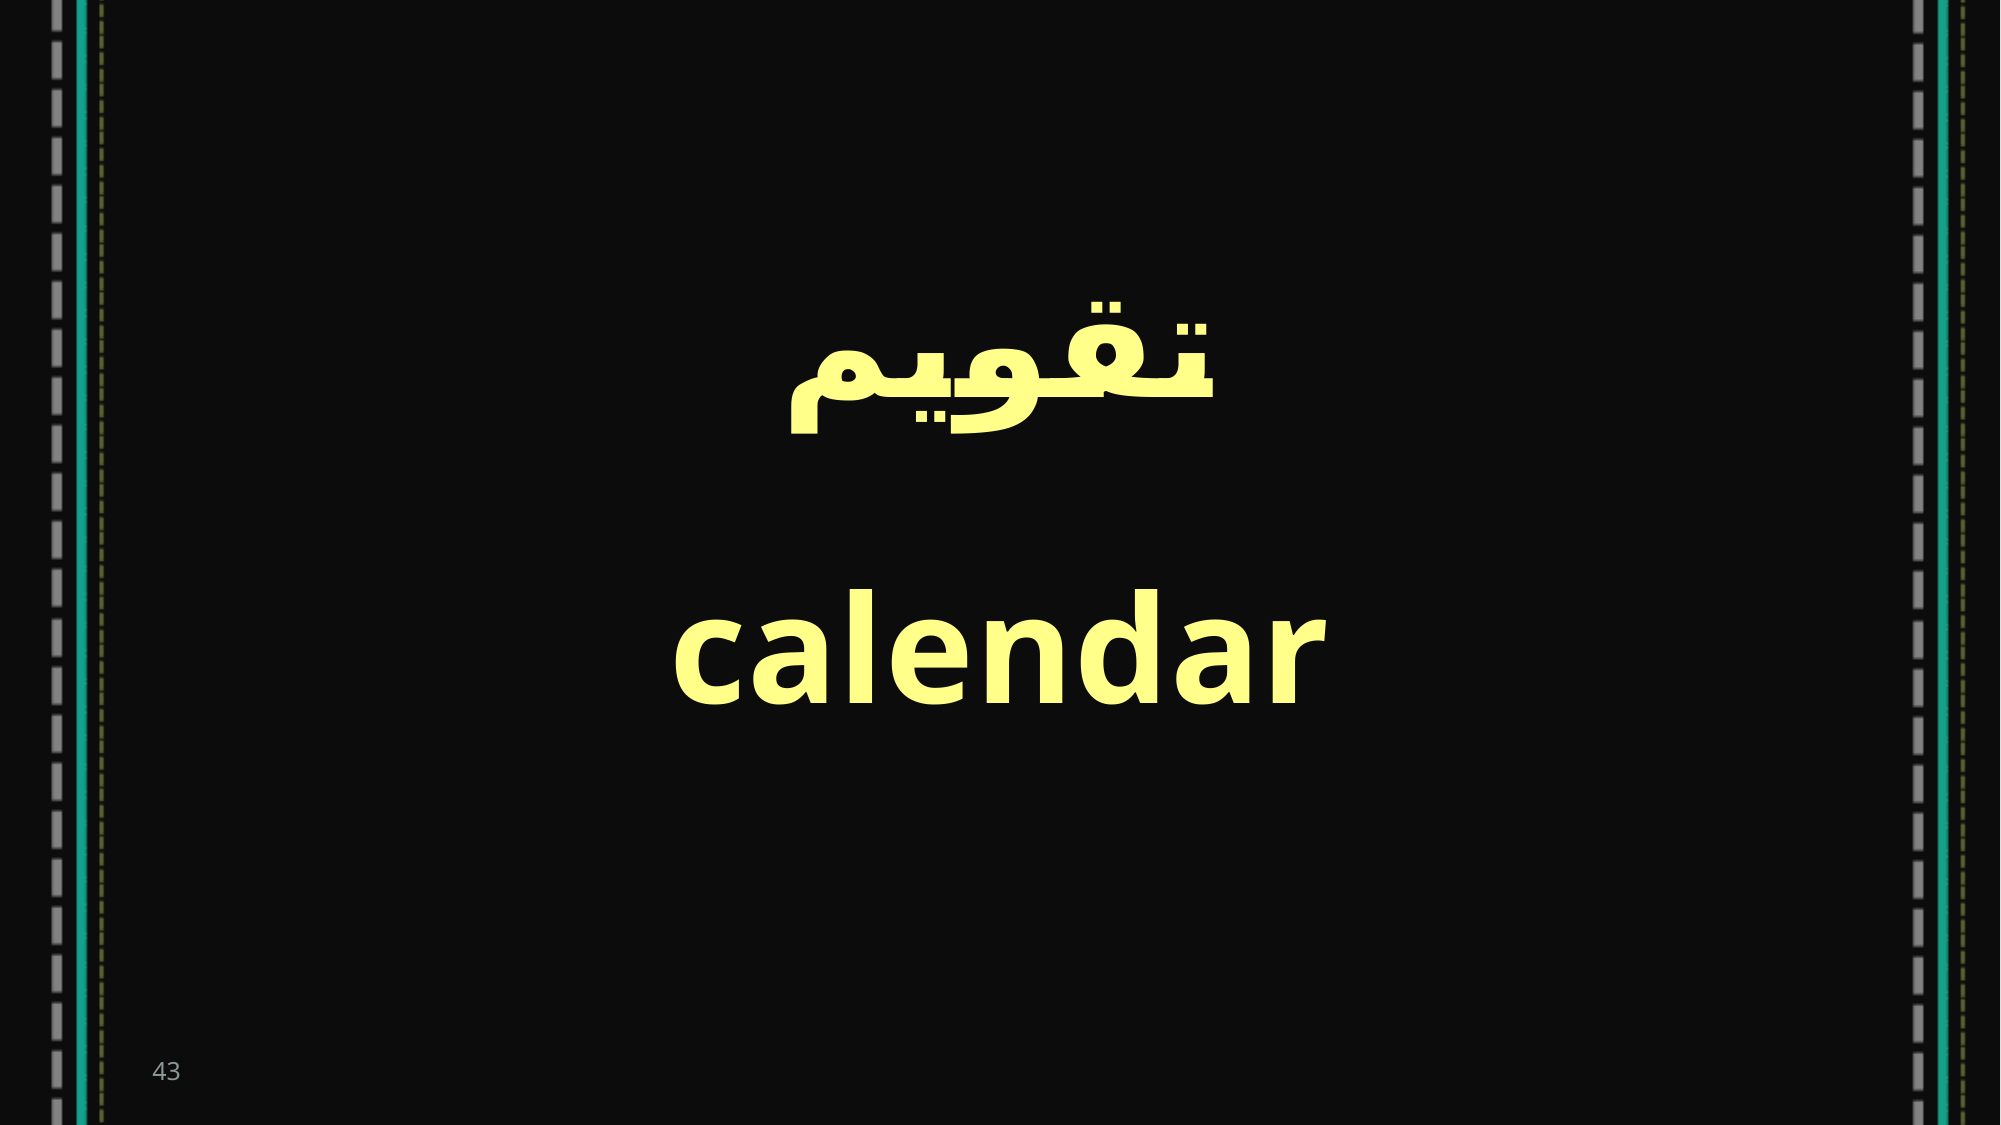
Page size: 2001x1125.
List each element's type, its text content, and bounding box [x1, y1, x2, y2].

title تقويم calendar [137, 272, 1863, 741]
slide_number 43 [137, 1042, 588, 1103]
picture [0, 0, 2001, 1125]
